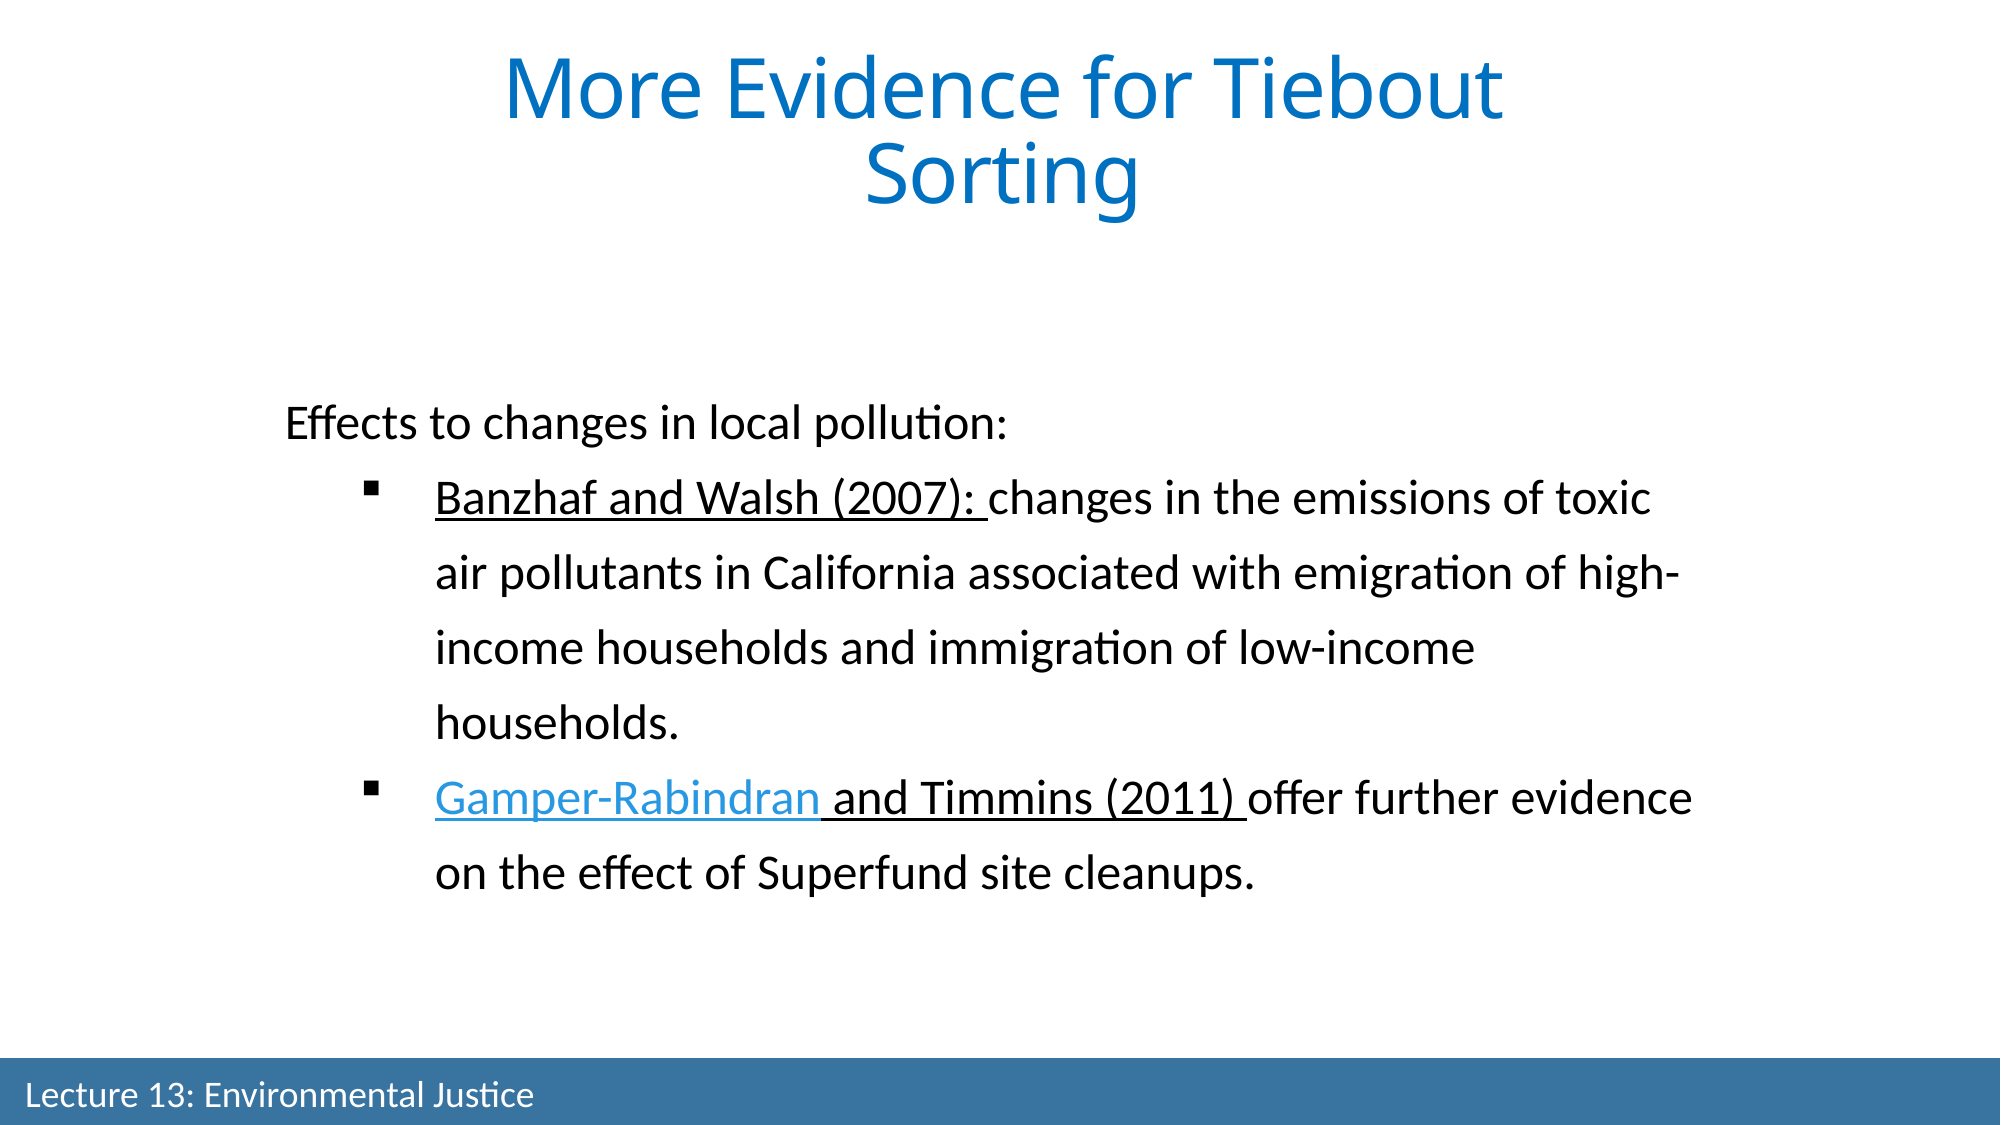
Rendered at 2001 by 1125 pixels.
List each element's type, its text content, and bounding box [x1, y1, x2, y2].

text_box Effects to changes in local pollution: Banzhaf and Walsh (2007): changes in the emissions of toxic air pollutants in California associated with emigration of high-income households and immigration of low-income households. Gamper-Rabindran and Timmins (2011) offer further evidence on the effect of Superfund site cleanups. [270, 366, 1730, 982]
text_box More Evidence for Tiebout Sorting [410, 0, 1597, 229]
